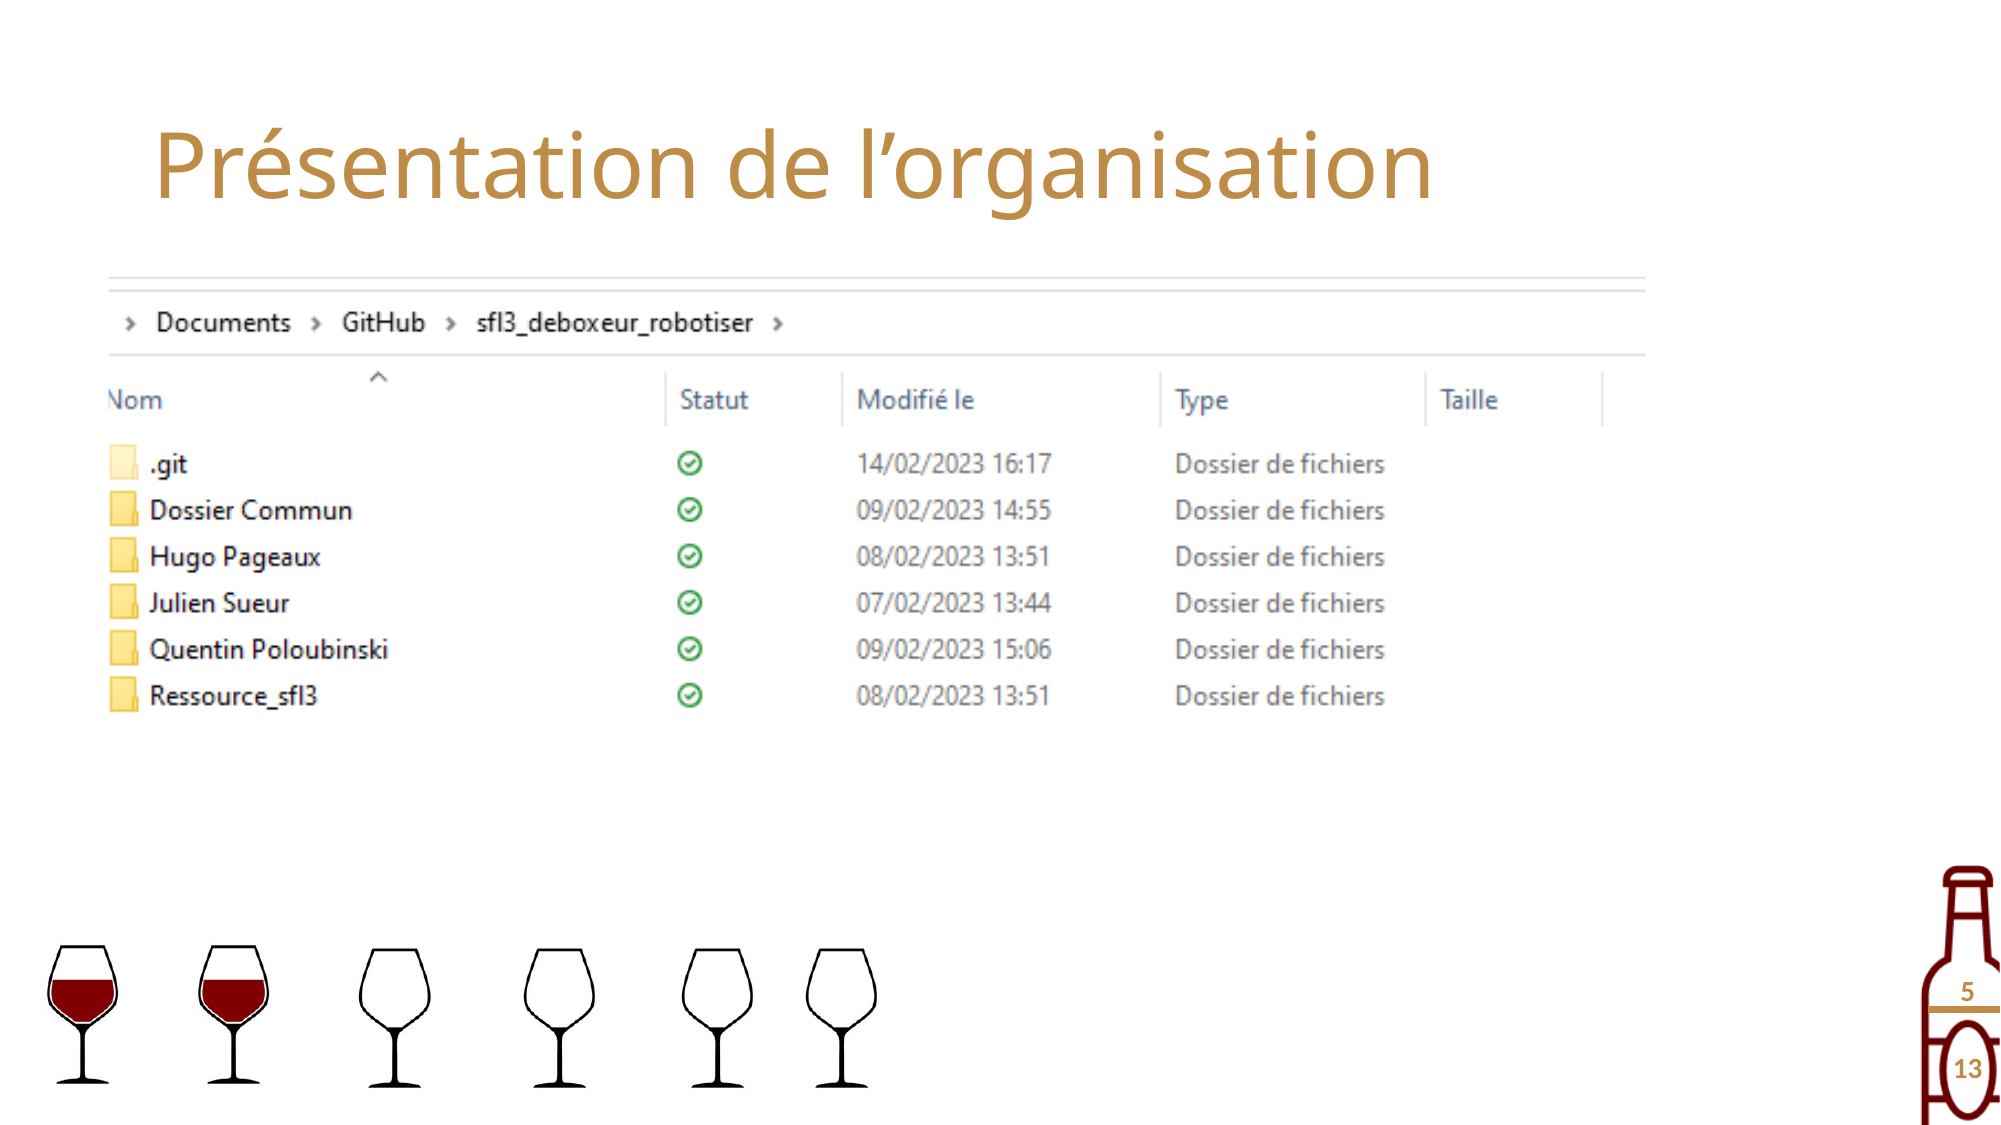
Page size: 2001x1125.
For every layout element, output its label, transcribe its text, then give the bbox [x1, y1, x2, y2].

picture [192, 933, 279, 1098]
picture [1905, 865, 2000, 1125]
picture [41, 933, 128, 1098]
picture [674, 933, 762, 1098]
picture [108, 277, 1646, 761]
picture [798, 933, 885, 1098]
picture [351, 933, 439, 1098]
picture [516, 933, 603, 1098]
title Présentation de l’organisation [137, 59, 1863, 278]
